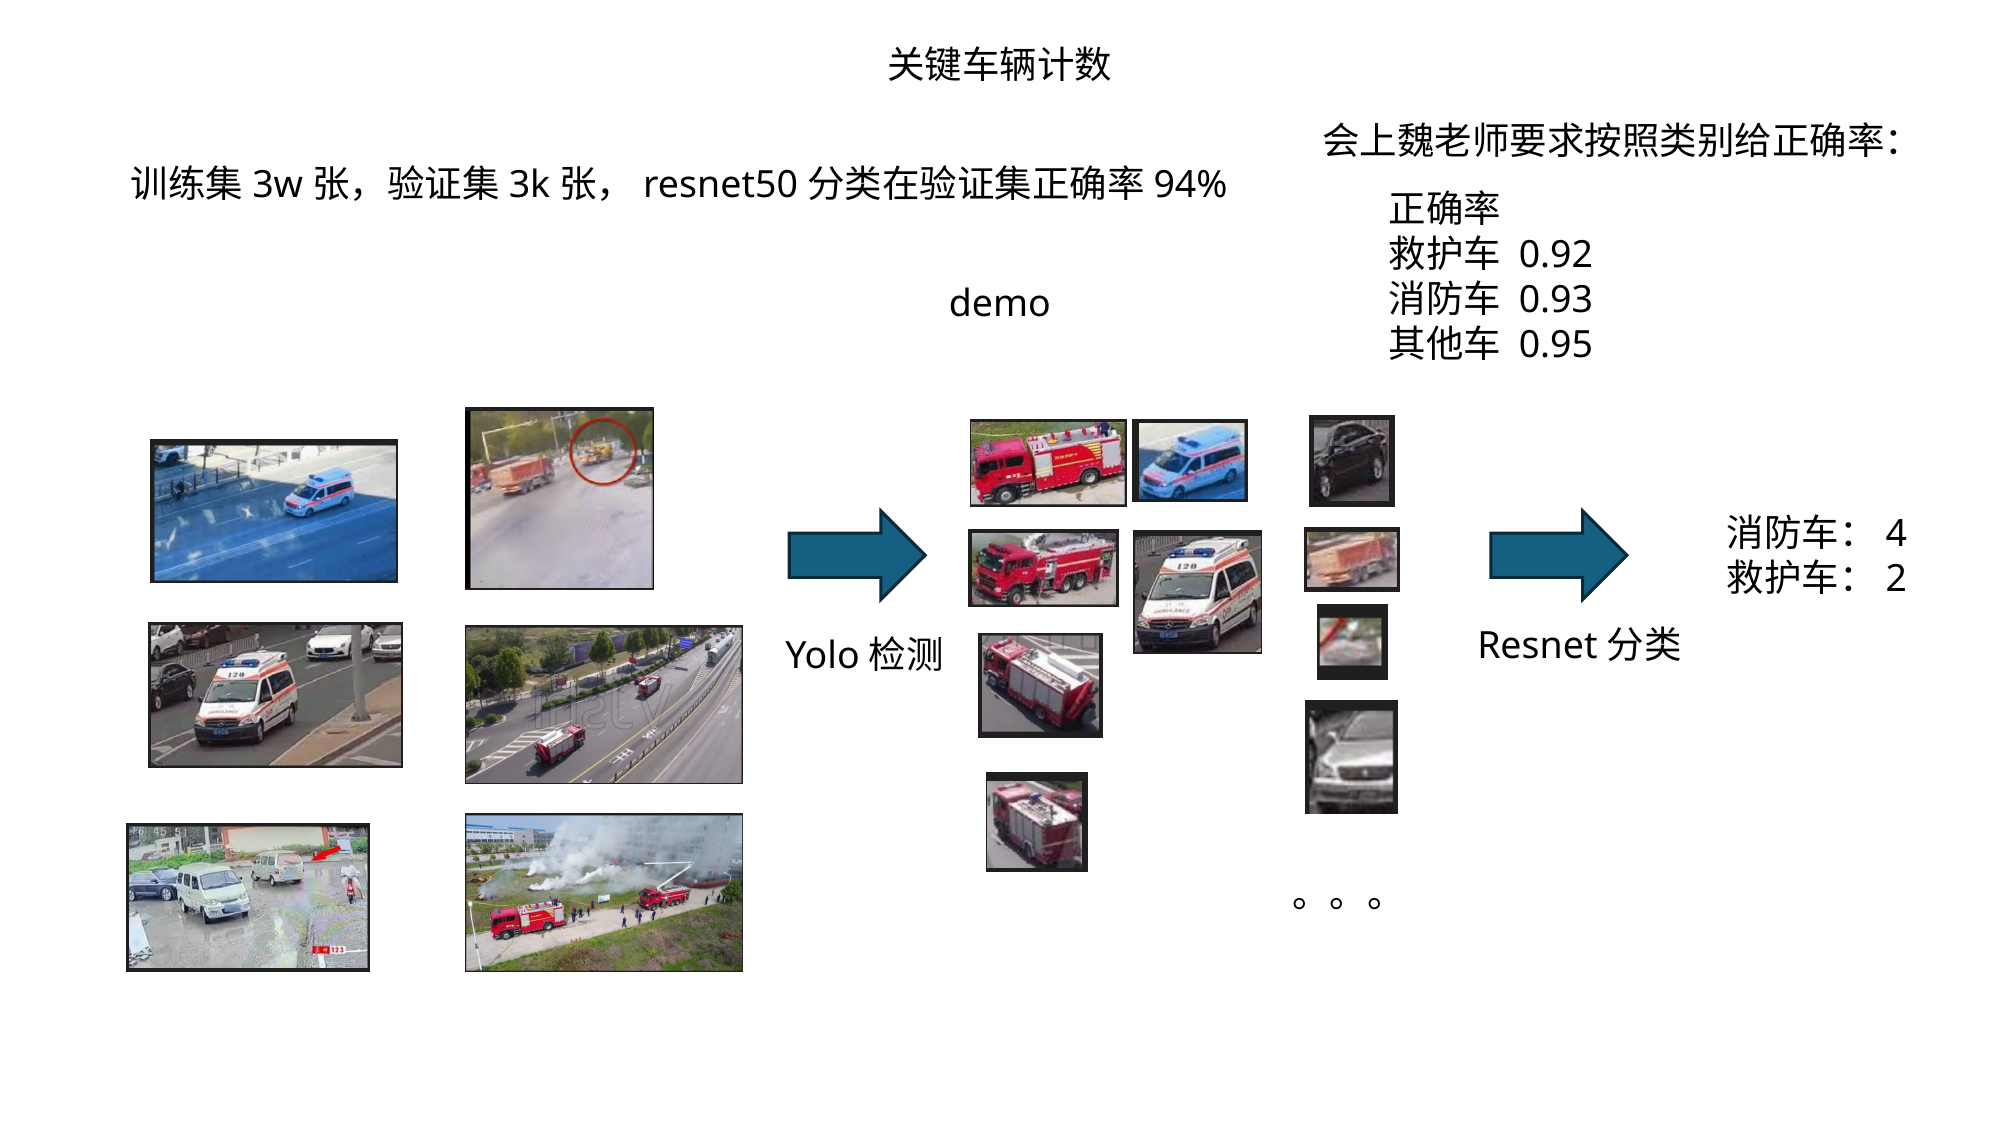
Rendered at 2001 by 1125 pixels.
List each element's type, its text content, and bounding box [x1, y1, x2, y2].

text_box 训练集3w张，验证集3k张，resnet50分类在验证集正确率94% [115, 152, 1243, 213]
picture [1309, 415, 1396, 508]
picture [148, 622, 403, 768]
picture [970, 419, 1127, 508]
picture [1316, 604, 1388, 681]
picture [464, 813, 743, 973]
picture [1304, 700, 1398, 814]
picture [977, 633, 1103, 739]
text_box 关键车辆计数 [872, 33, 1128, 94]
picture [986, 771, 1089, 872]
picture [150, 438, 399, 584]
picture [464, 625, 743, 785]
text_box 正确率 救护车 0.92 消防车 0.93 其他车 0.95 [1373, 177, 1608, 372]
picture [464, 407, 654, 590]
picture [1131, 418, 1248, 503]
picture [1304, 526, 1401, 593]
text_box Resnet分类 [1462, 614, 1697, 674]
text_box Yolo检测 [770, 623, 959, 684]
picture [125, 823, 371, 973]
text_box demo [934, 272, 1066, 332]
text_box [1489, 507, 1630, 604]
text_box 会上魏老师要求按照类别给正确率： [1307, 109, 1938, 170]
picture [967, 528, 1119, 607]
text_box 。。。 [1277, 862, 1420, 923]
text_box 消防车：4 救护车：2 [1711, 501, 1922, 607]
picture [1132, 529, 1263, 655]
text_box [787, 507, 928, 604]
